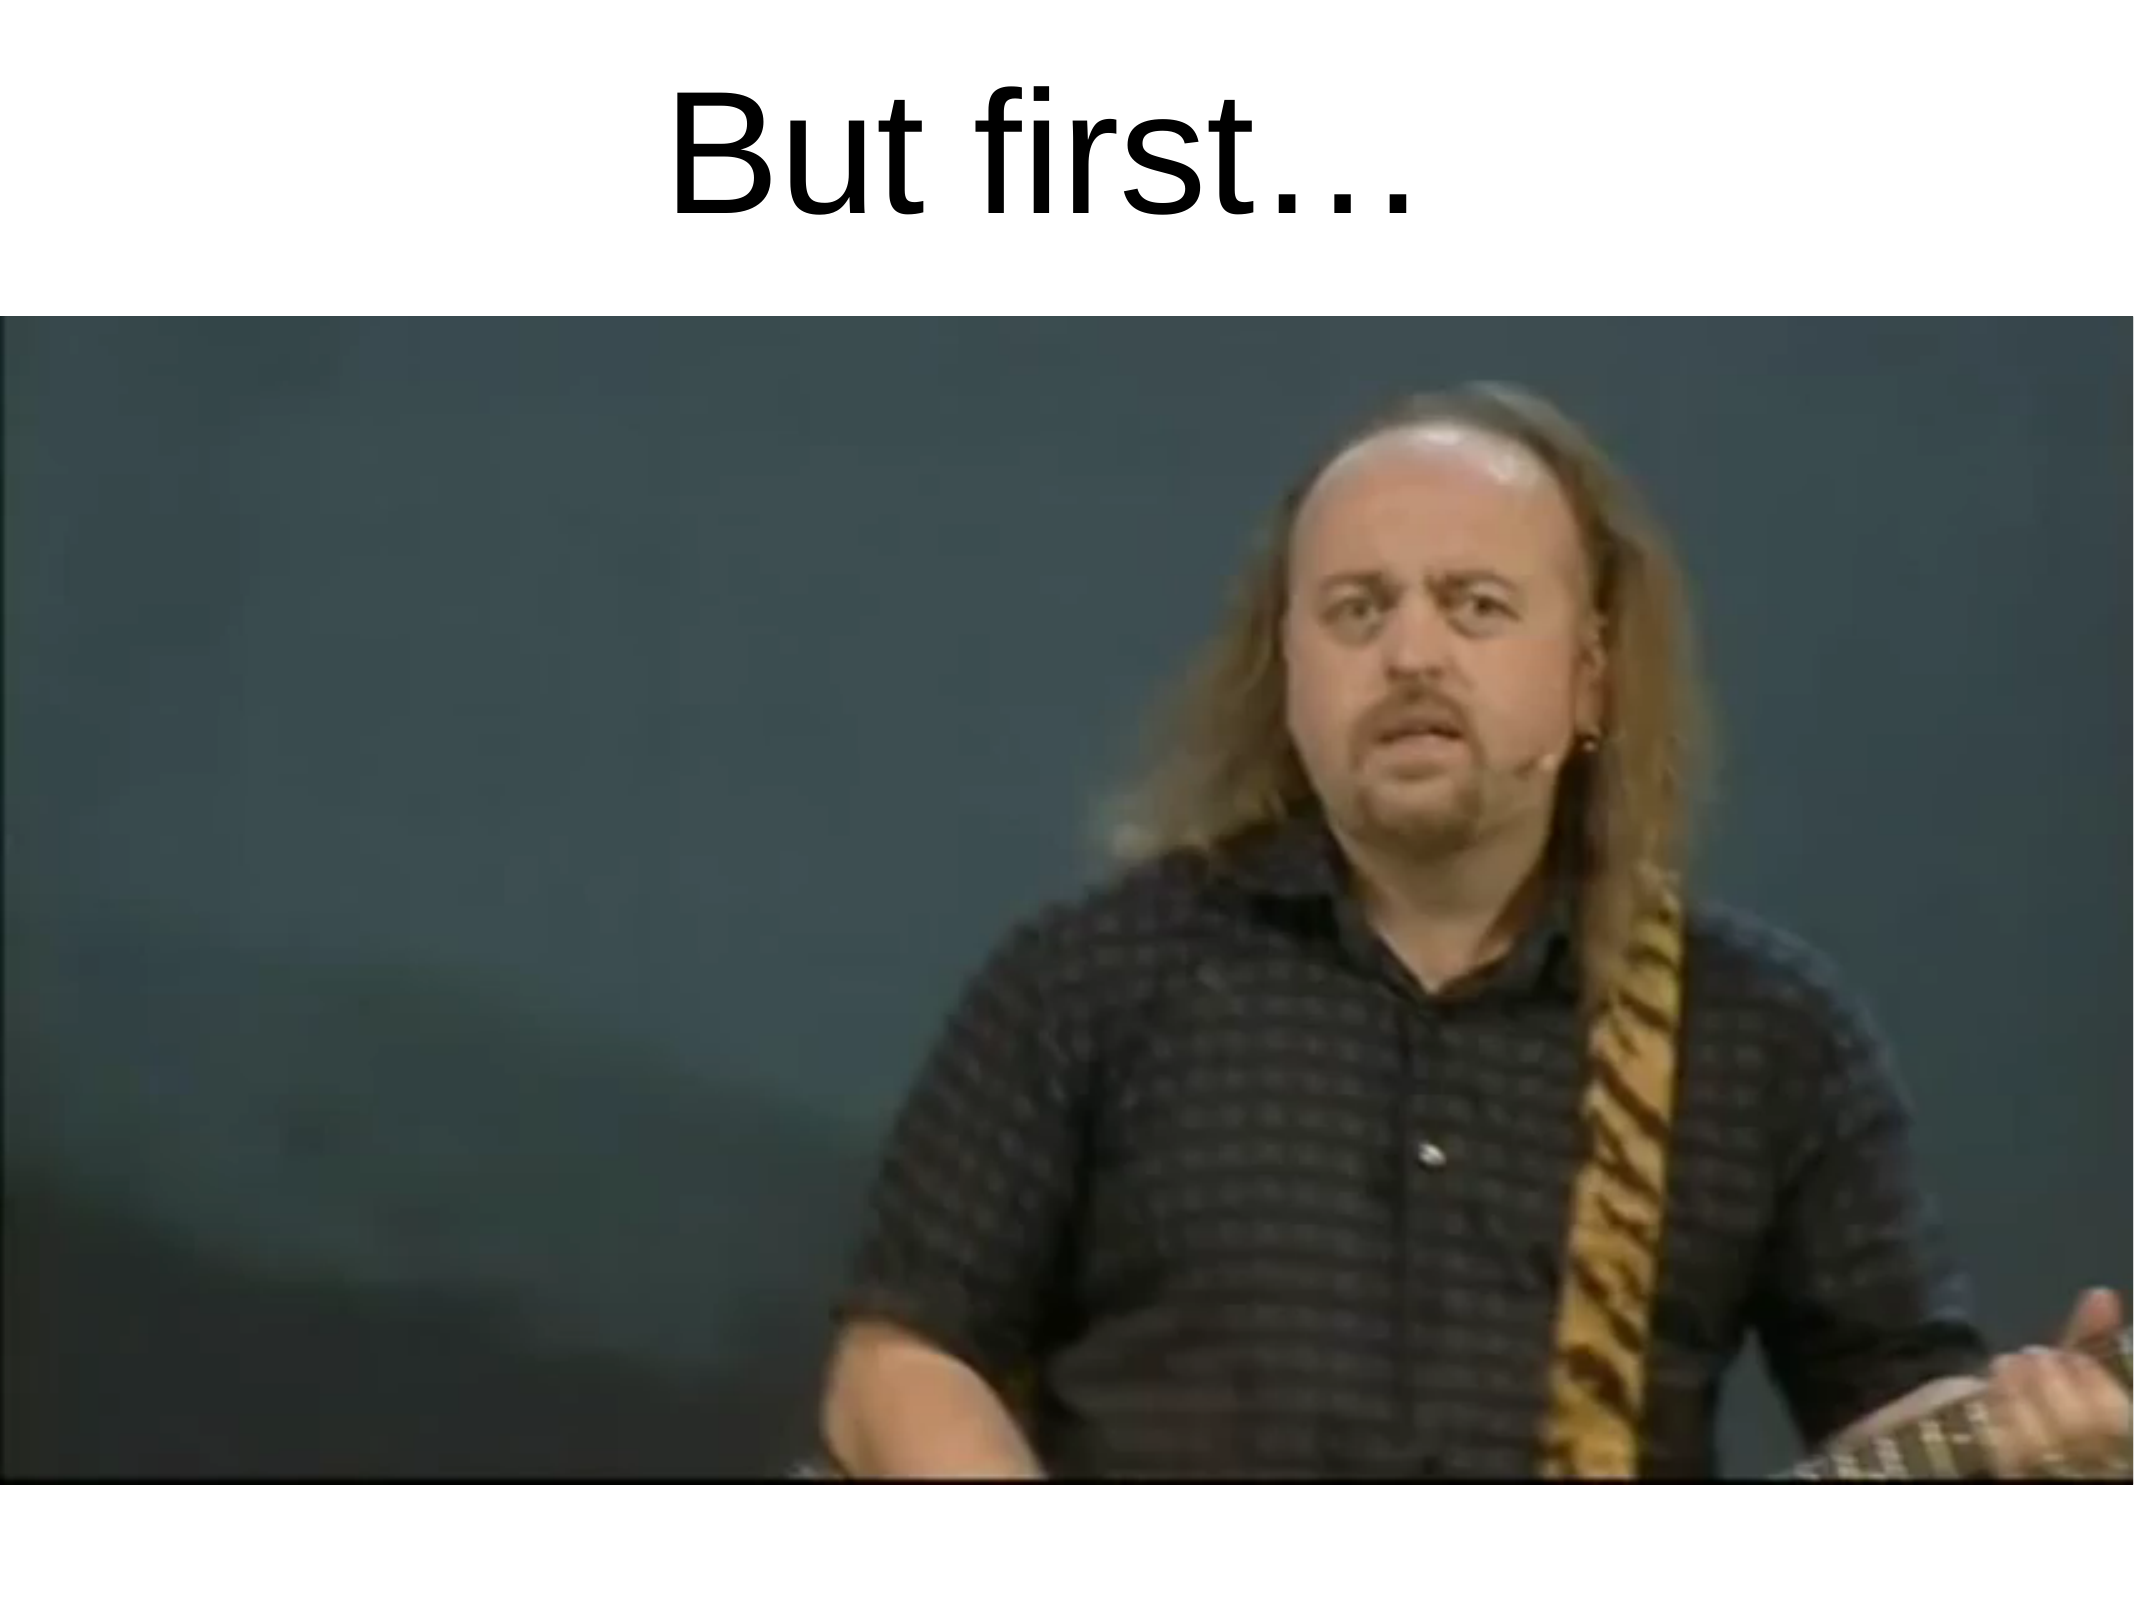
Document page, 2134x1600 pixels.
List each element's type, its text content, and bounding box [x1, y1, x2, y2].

title But first… [168, 19, 1926, 258]
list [0, 315, 2134, 1486]
